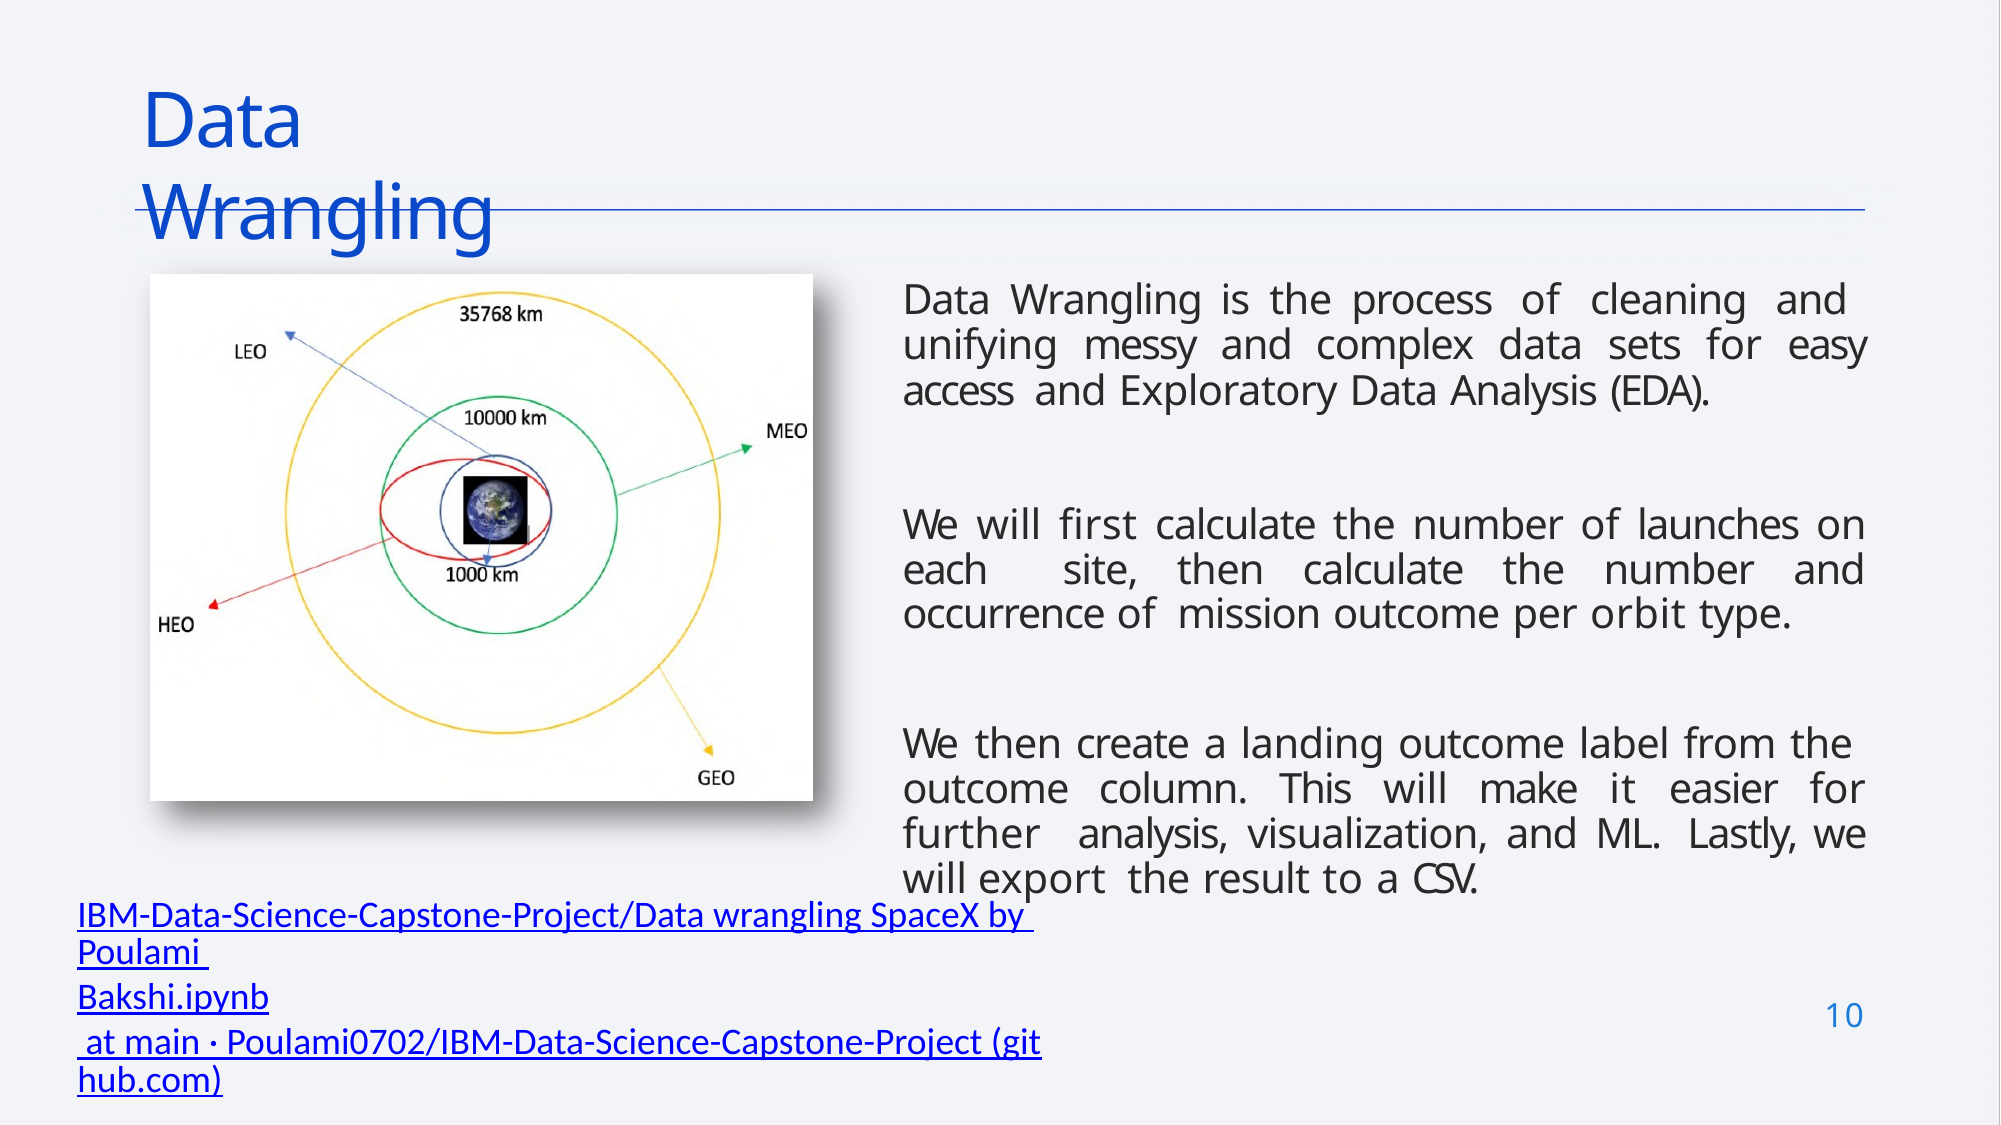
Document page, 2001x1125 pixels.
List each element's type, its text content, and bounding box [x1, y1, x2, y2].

picture [0, 0, 2000, 1125]
text_box IBM-Data-Science-Capstone-Project/Data wrangling SpaceX by Poulami Bakshi.ipynb at main · Poulami0702/IBM-Data-Science-Capstone-Project (github.com) [62, 882, 1063, 1033]
text_box We then create a landing outcome label from the outcome column. This will make it easier for further analysis, visualization, and ML. Lastly, we will export the result to a CSV. [900, 715, 1867, 903]
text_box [118, 242, 878, 866]
slide_number 10 [1818, 1000, 1871, 1125]
title Data Wrangling [139, 67, 651, 240]
text_box Data Wrangling is the process of cleaning and unifying messy and complex data sets for easy access and Exploratory Data Analysis (EDA). We will first calculate the number of launches on each site, then calculate the number and occurrence of mission outcome per orbit type. [900, 271, 1867, 638]
